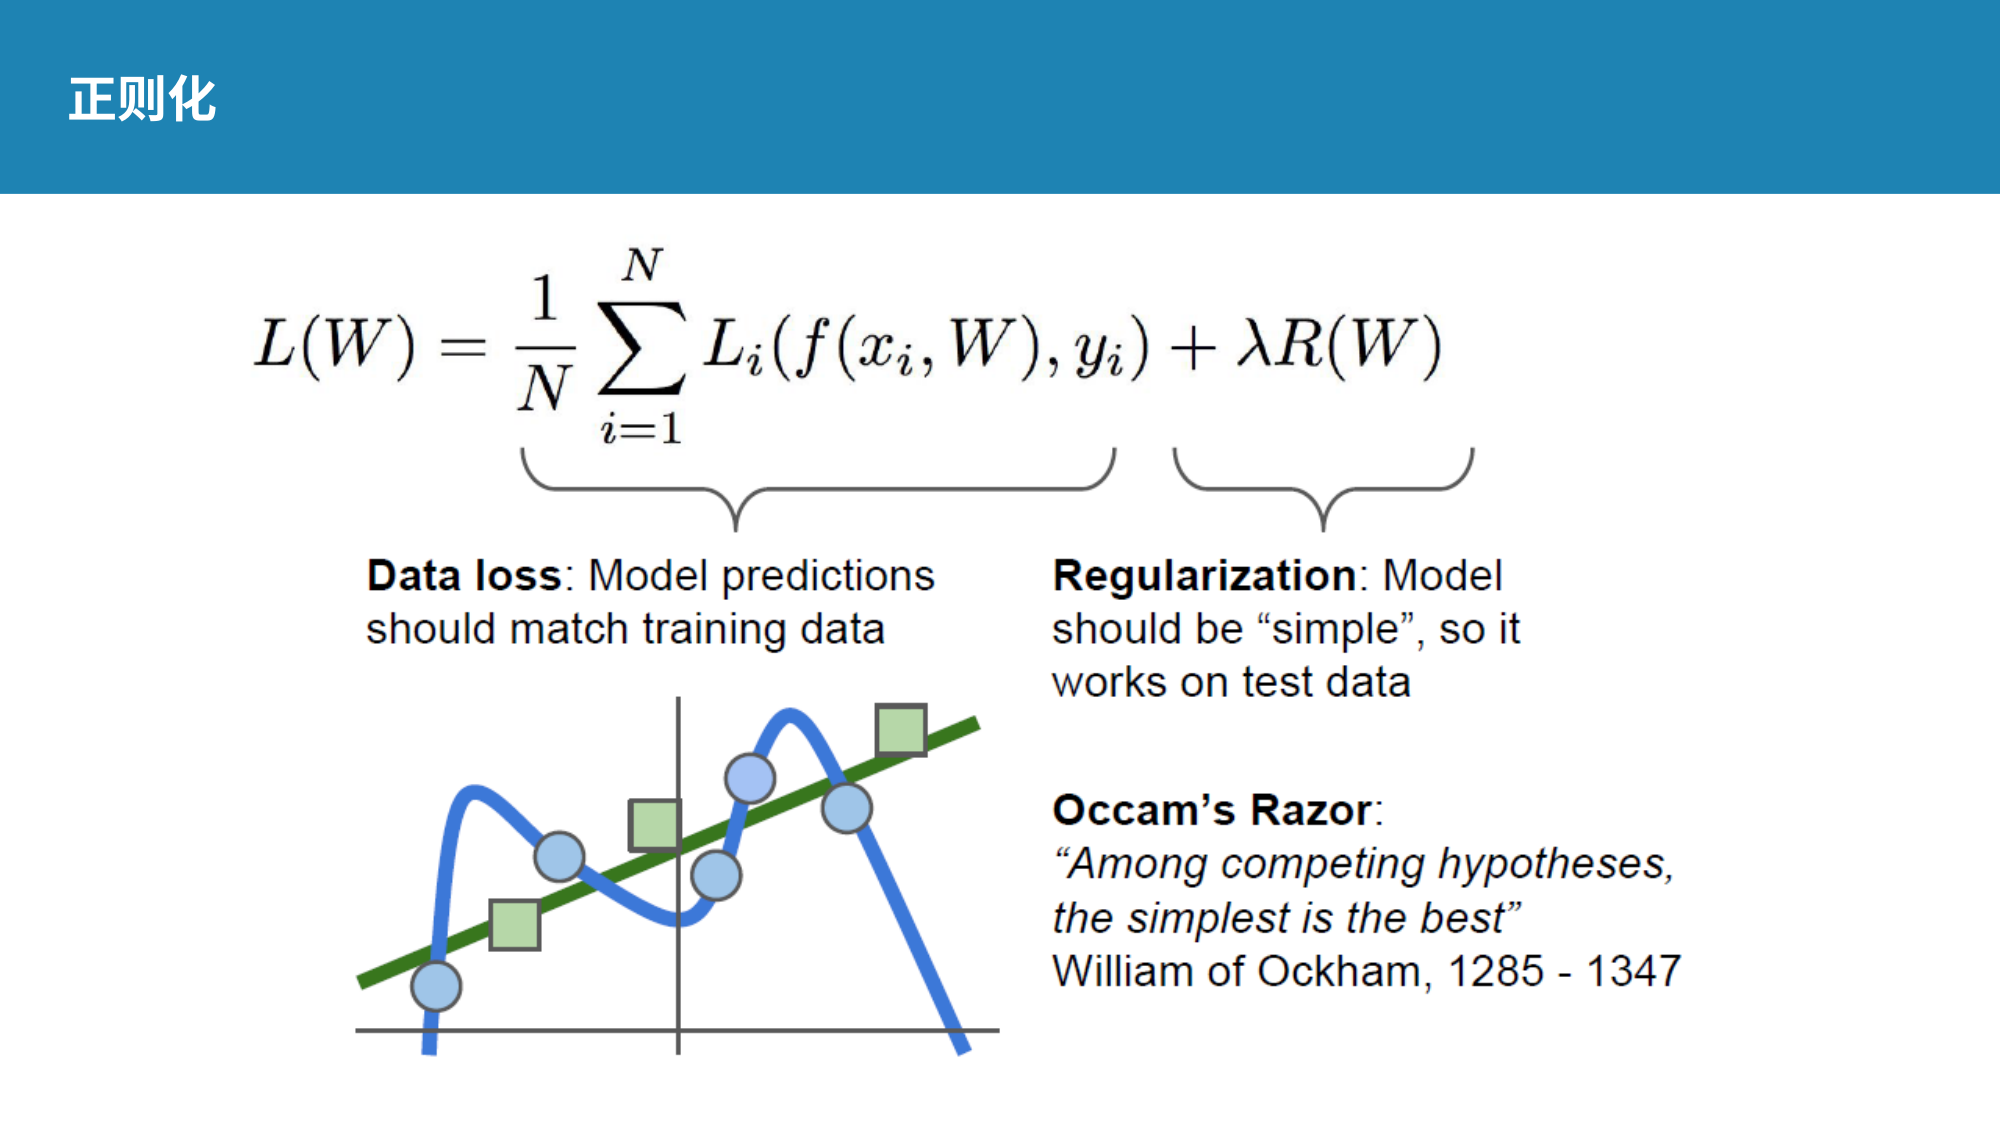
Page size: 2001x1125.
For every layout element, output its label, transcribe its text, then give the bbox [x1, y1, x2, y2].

list 正则化 [52, 41, 924, 162]
picture [215, 226, 1699, 1063]
